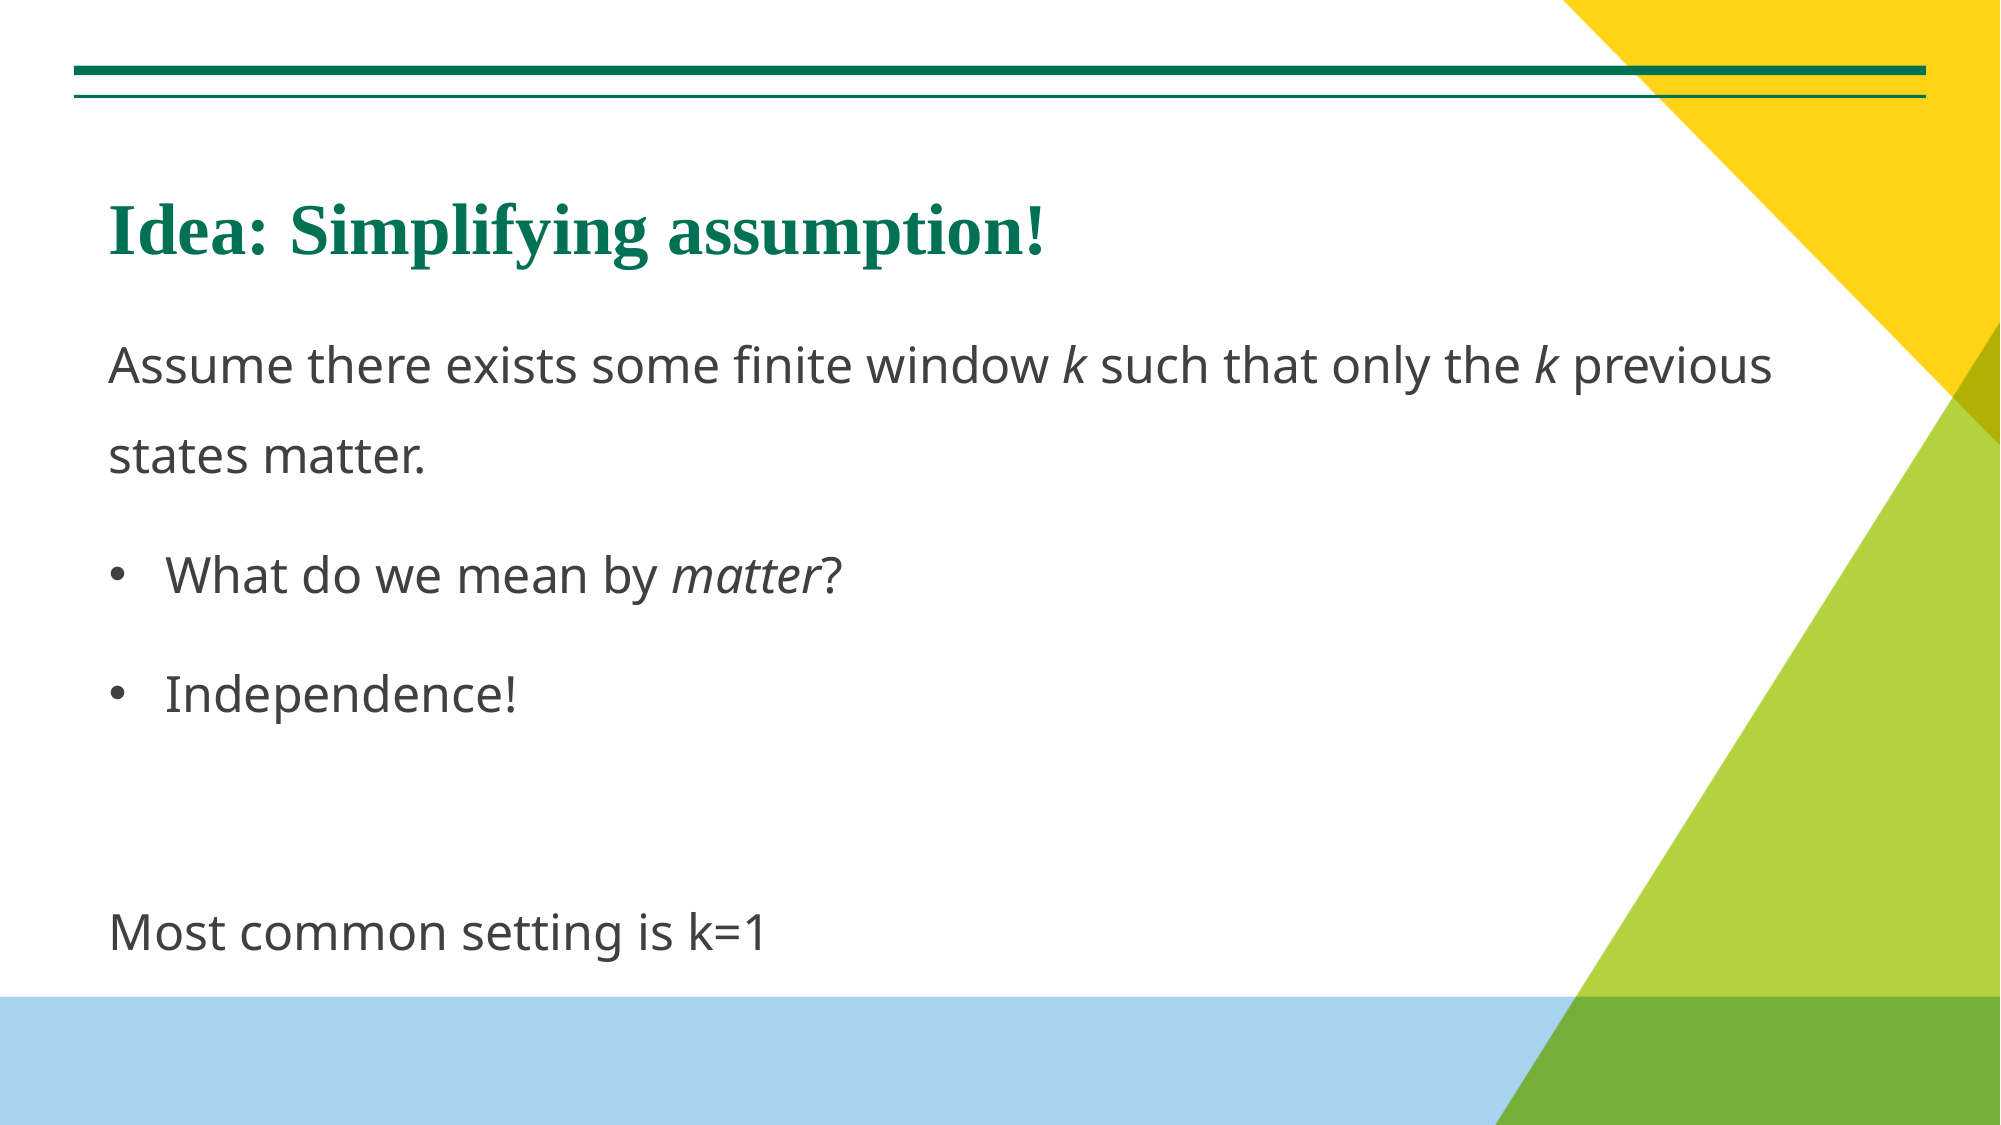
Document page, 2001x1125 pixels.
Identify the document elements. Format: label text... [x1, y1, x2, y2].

picture [0, 0, 2000, 1125]
title Idea: Simplifying assumption! [94, 136, 1819, 326]
